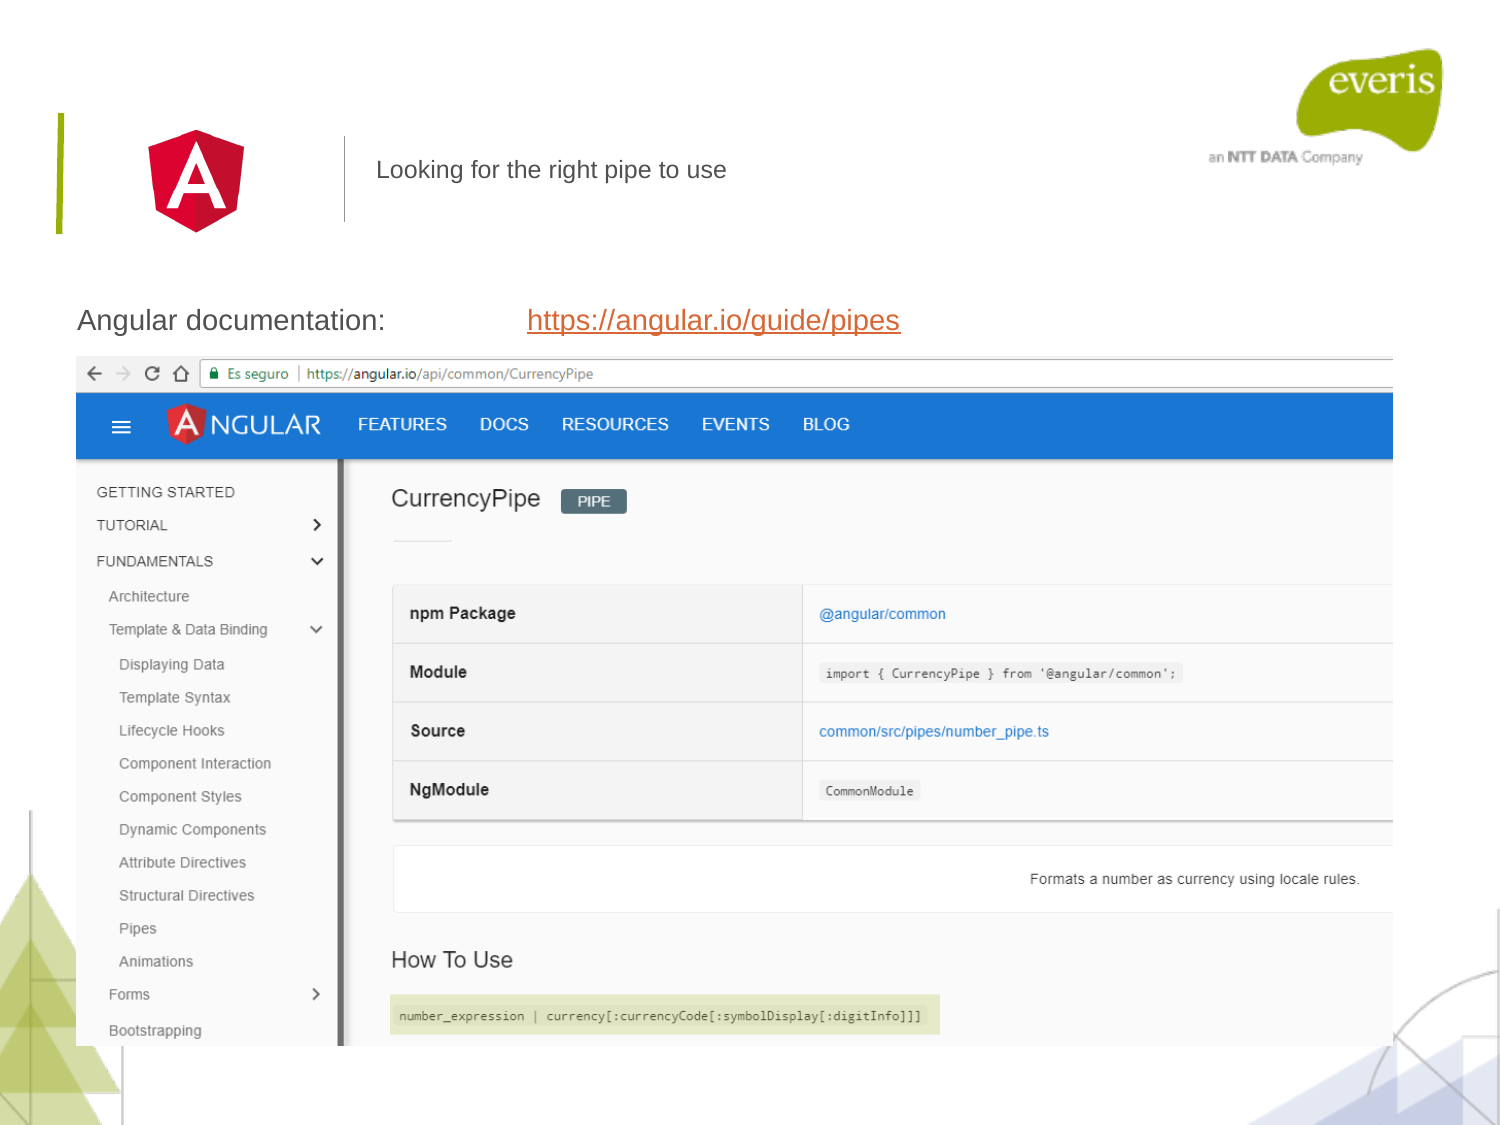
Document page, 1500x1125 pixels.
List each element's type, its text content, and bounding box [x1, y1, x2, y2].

picture [132, 114, 260, 242]
list Looking for the right pipe to use [361, 149, 1079, 208]
picture [0, 356, 1500, 1125]
text_box Angular documentation: https://angular.io/guide/pipes [62, 293, 1175, 344]
picture [1199, 27, 1453, 186]
